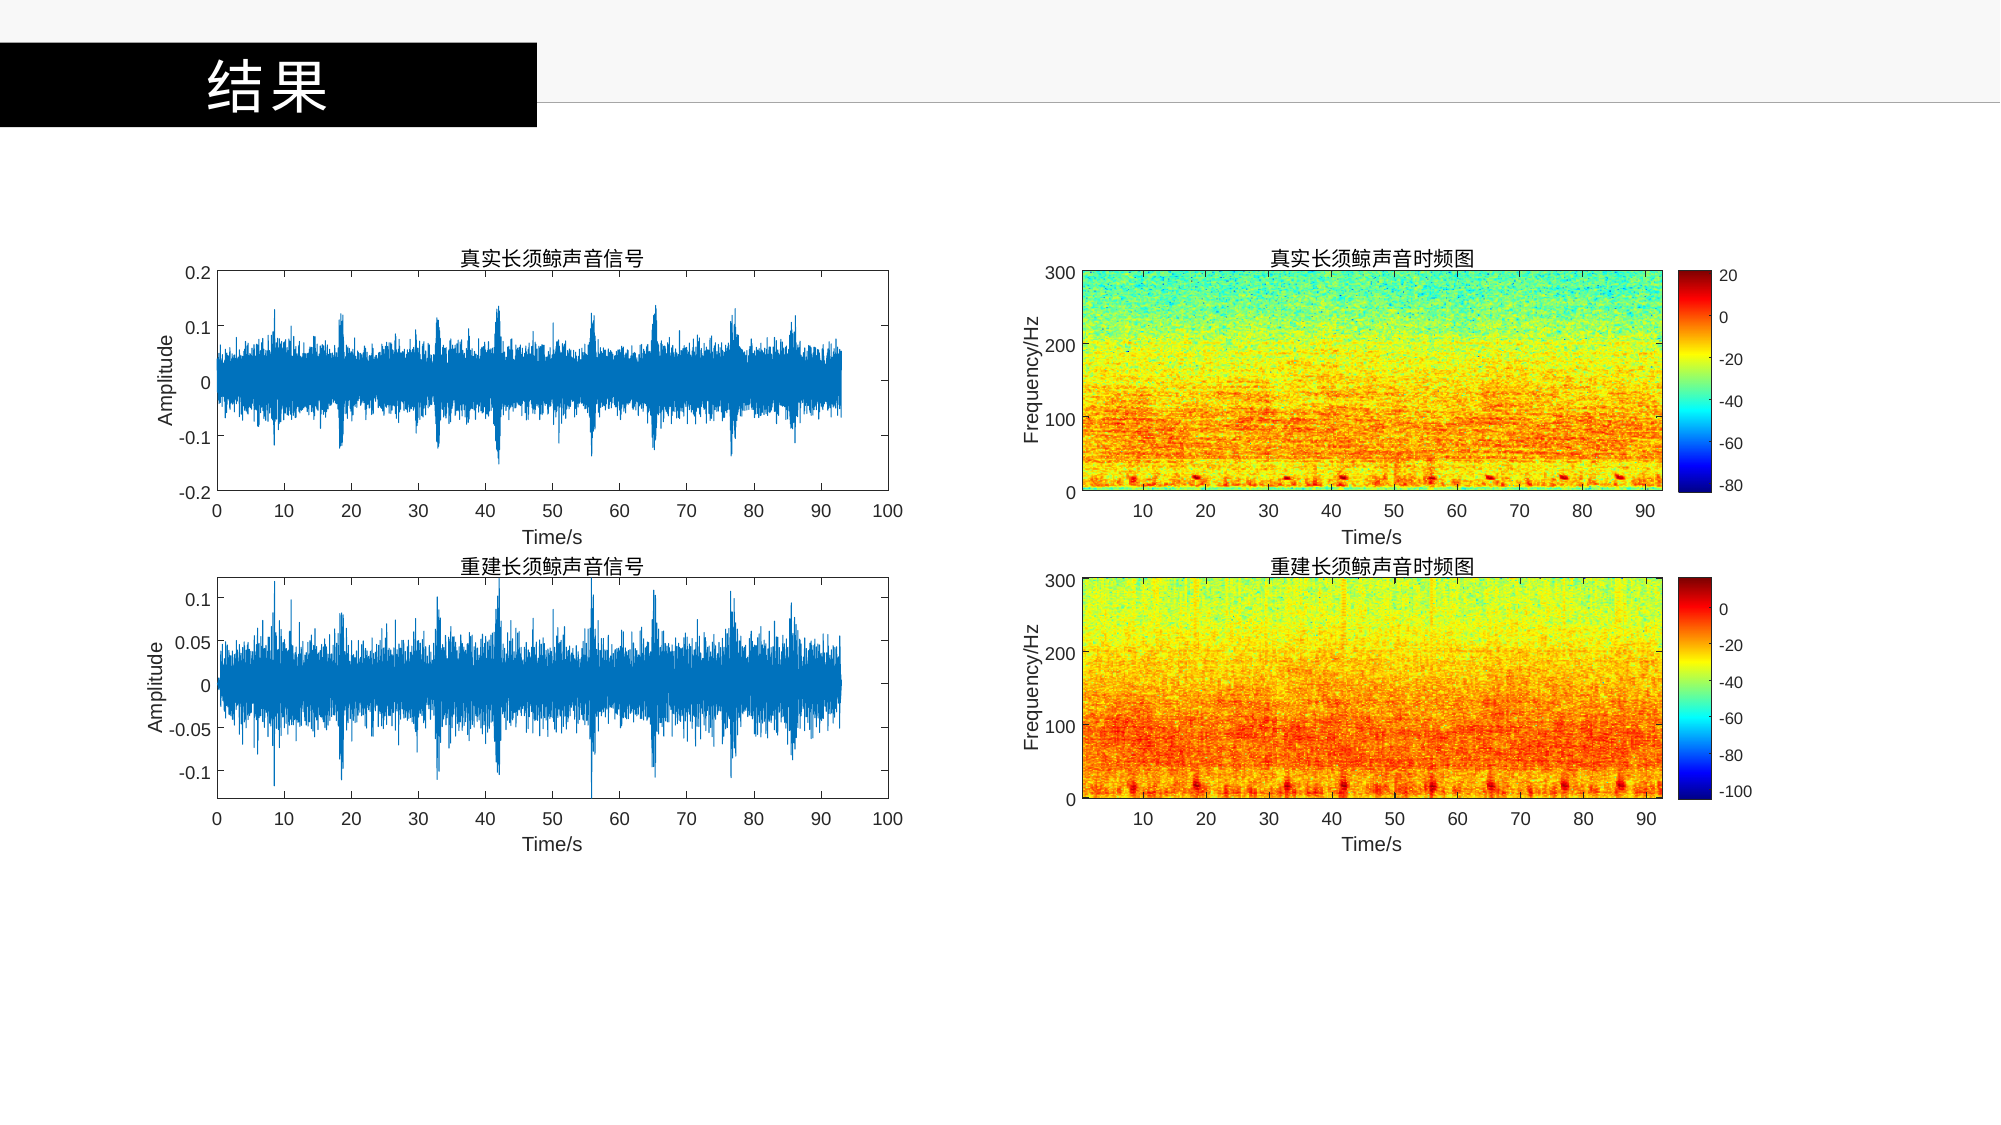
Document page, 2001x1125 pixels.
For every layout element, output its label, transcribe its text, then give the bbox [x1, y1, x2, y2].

text_box 结果 [0, 42, 537, 128]
picture [104, 221, 1835, 871]
